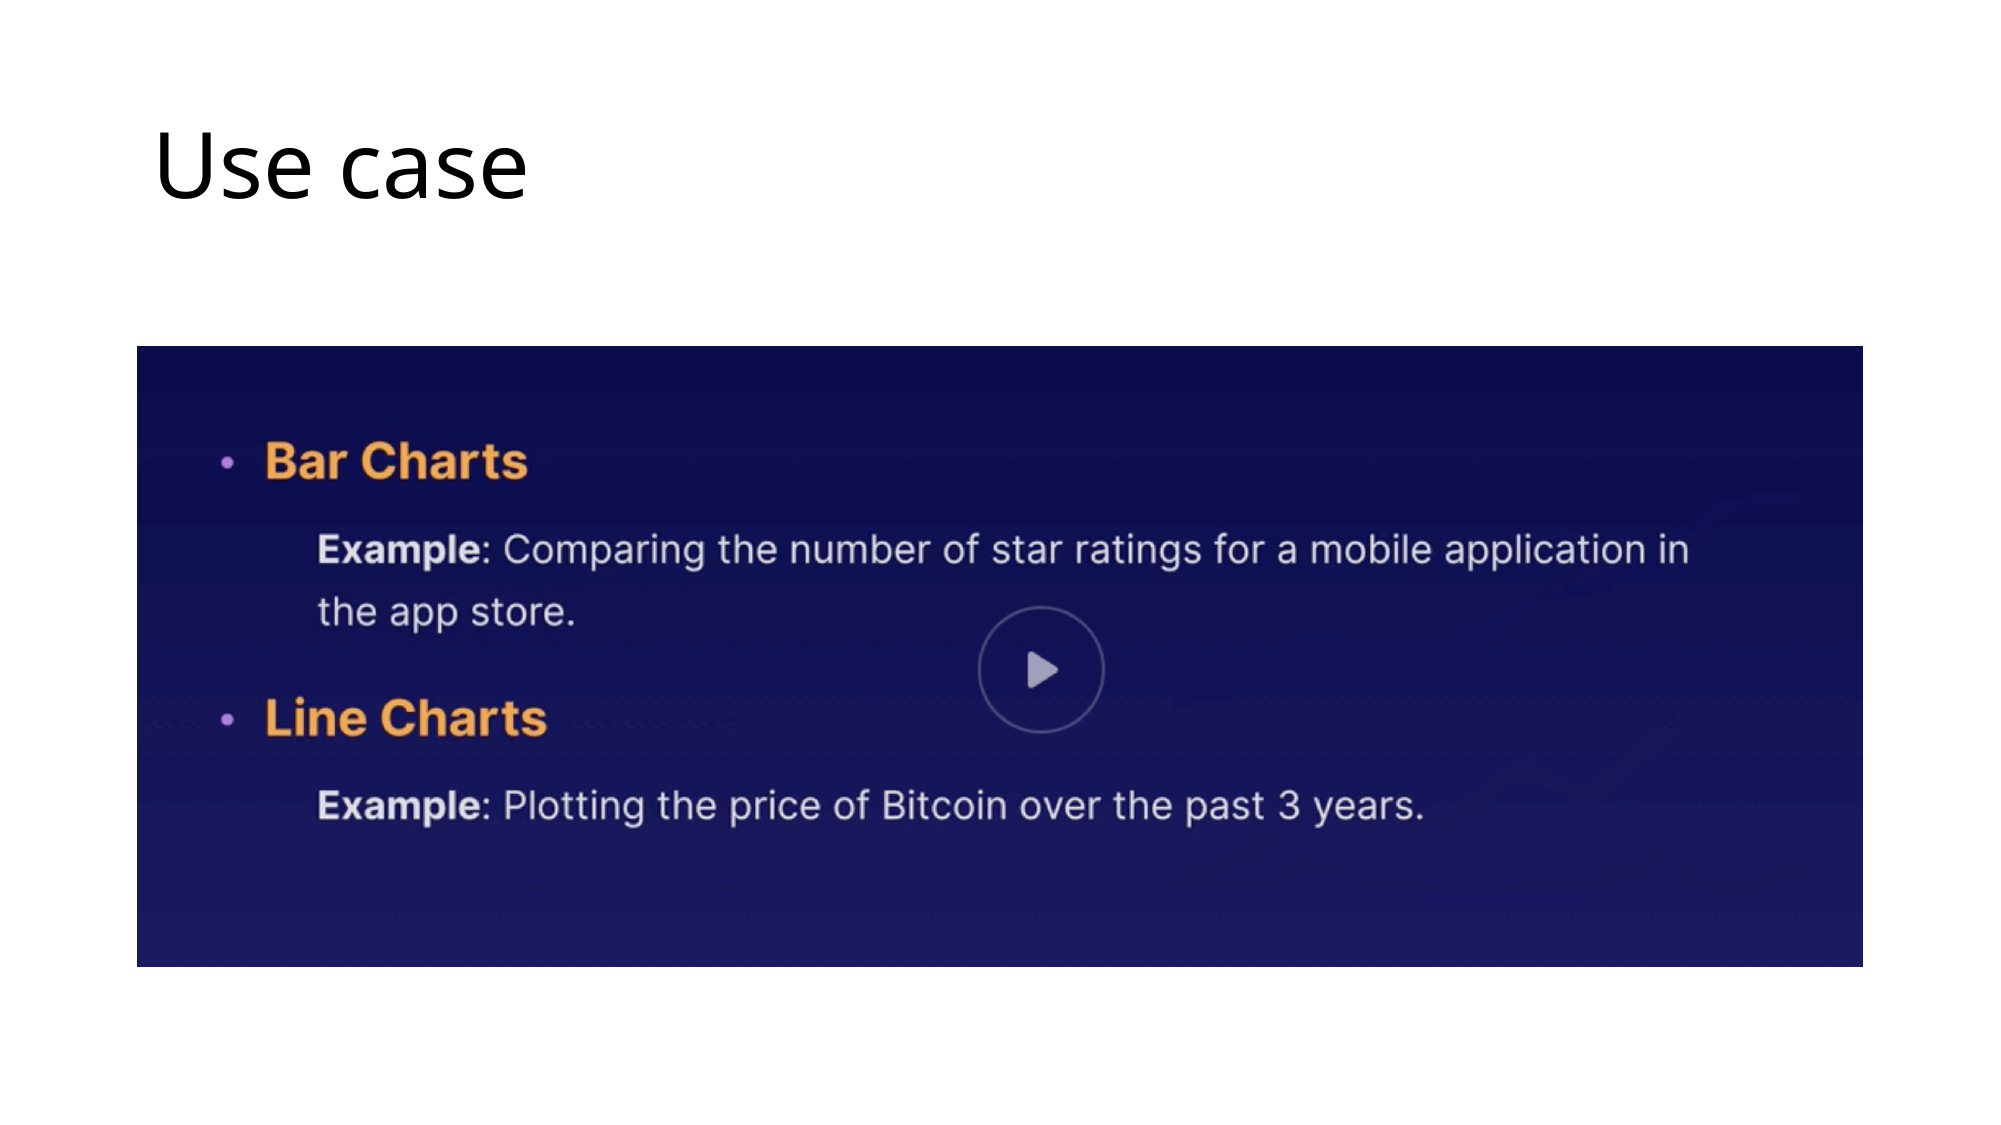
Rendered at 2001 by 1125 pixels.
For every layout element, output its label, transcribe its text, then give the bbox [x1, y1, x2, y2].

title Use case [137, 59, 1863, 278]
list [137, 346, 1863, 967]
